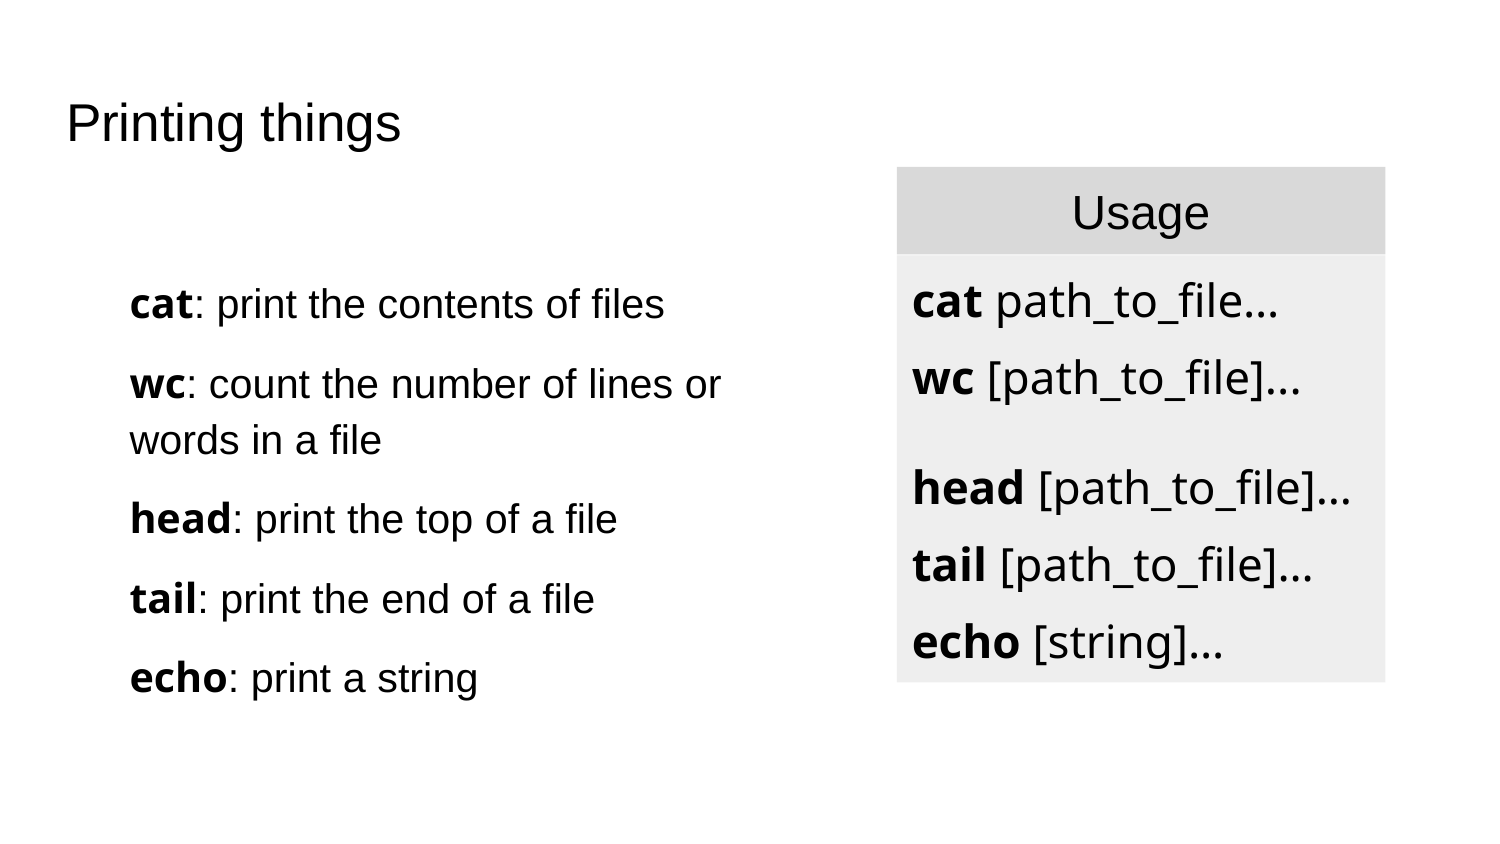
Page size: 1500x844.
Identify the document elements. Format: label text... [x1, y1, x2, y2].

text_box cat path_to_file… wc [path_to_file]... head [path_to_file]… tail [path_to_file]… echo [string]… [896, 255, 1386, 683]
list cat: print the contents of files wc: count the number of lines or words in a file head: print the top of a file tail: print the end of a file echo: print a string [114, 255, 749, 720]
title Printing things [51, 72, 1449, 167]
text_box Usage [896, 166, 1386, 255]
